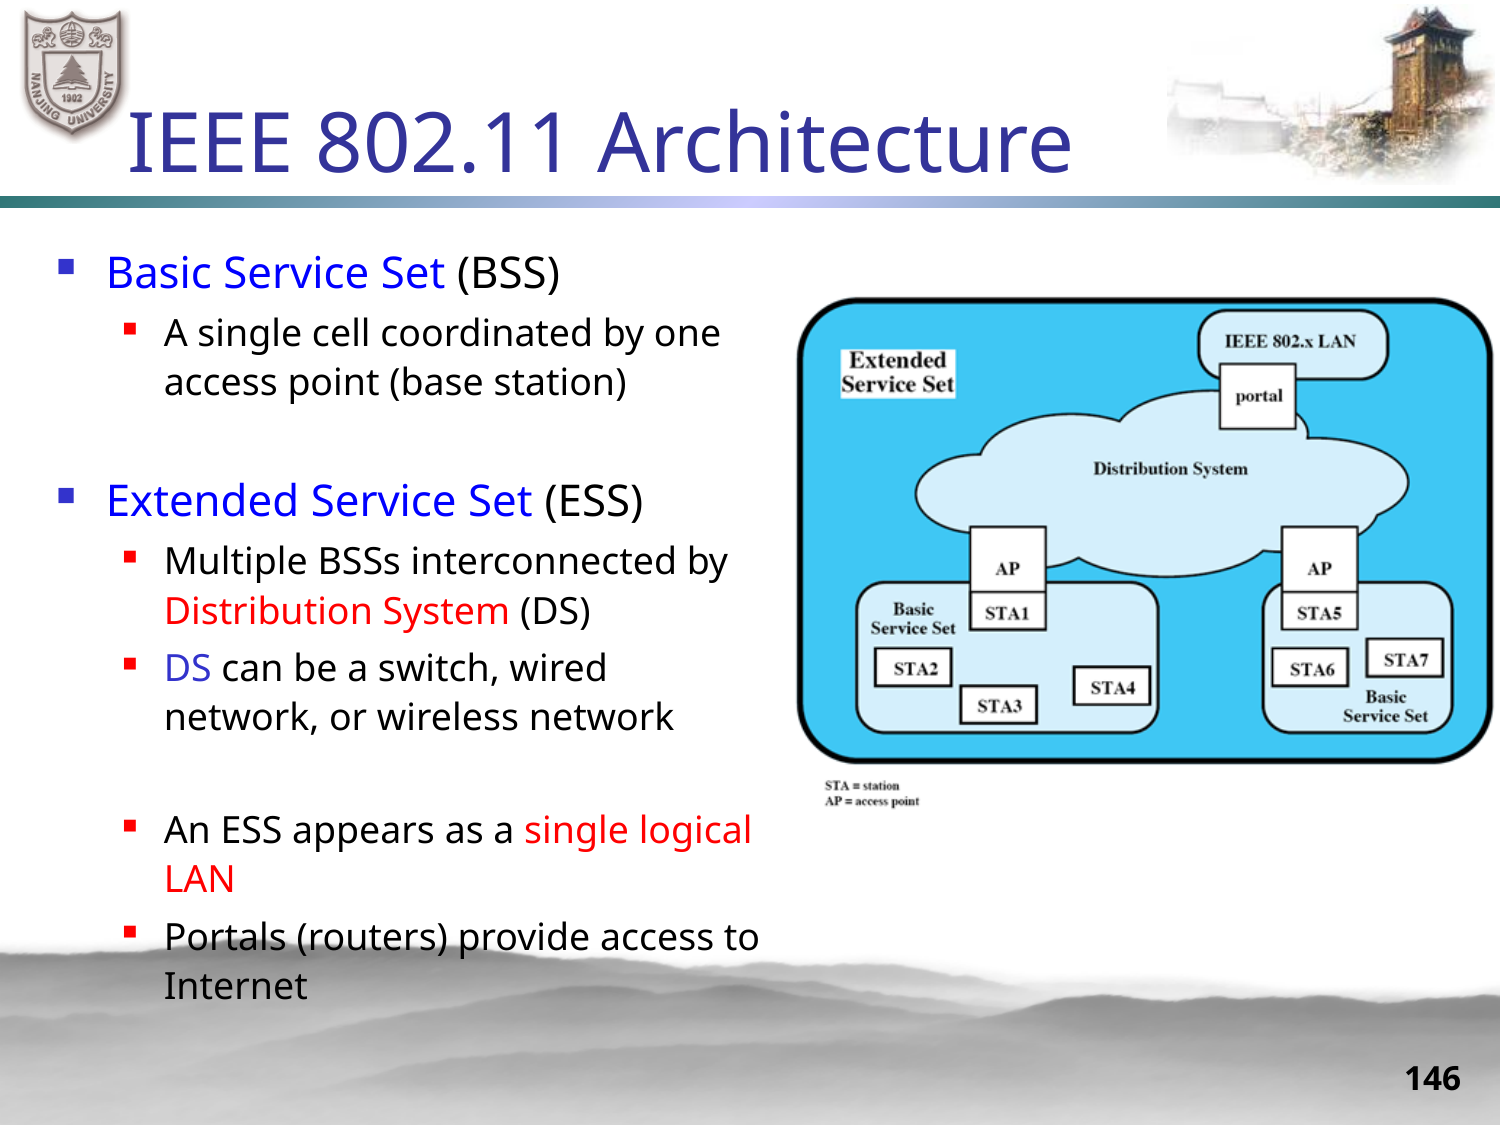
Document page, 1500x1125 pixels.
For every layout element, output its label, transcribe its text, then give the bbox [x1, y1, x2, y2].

picture [0, 0, 144, 144]
list Basic Service Set (BSS) A single cell coordinated by one access point (base station) Extended Service Set (ESS) Multiple BSSs interconnected by Distribution System (DS) DS can be a switch, wired network, or wireless network An ESS appears as a single logical LAN Portals (routers) provide access to Internet [40, 231, 786, 1036]
title IEEE 802.11 Architecture [111, 54, 1500, 197]
picture [1167, 4, 1495, 54]
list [786, 290, 1500, 811]
slide_number 146 [1163, 1034, 1477, 1111]
picture [0, 928, 1500, 1125]
